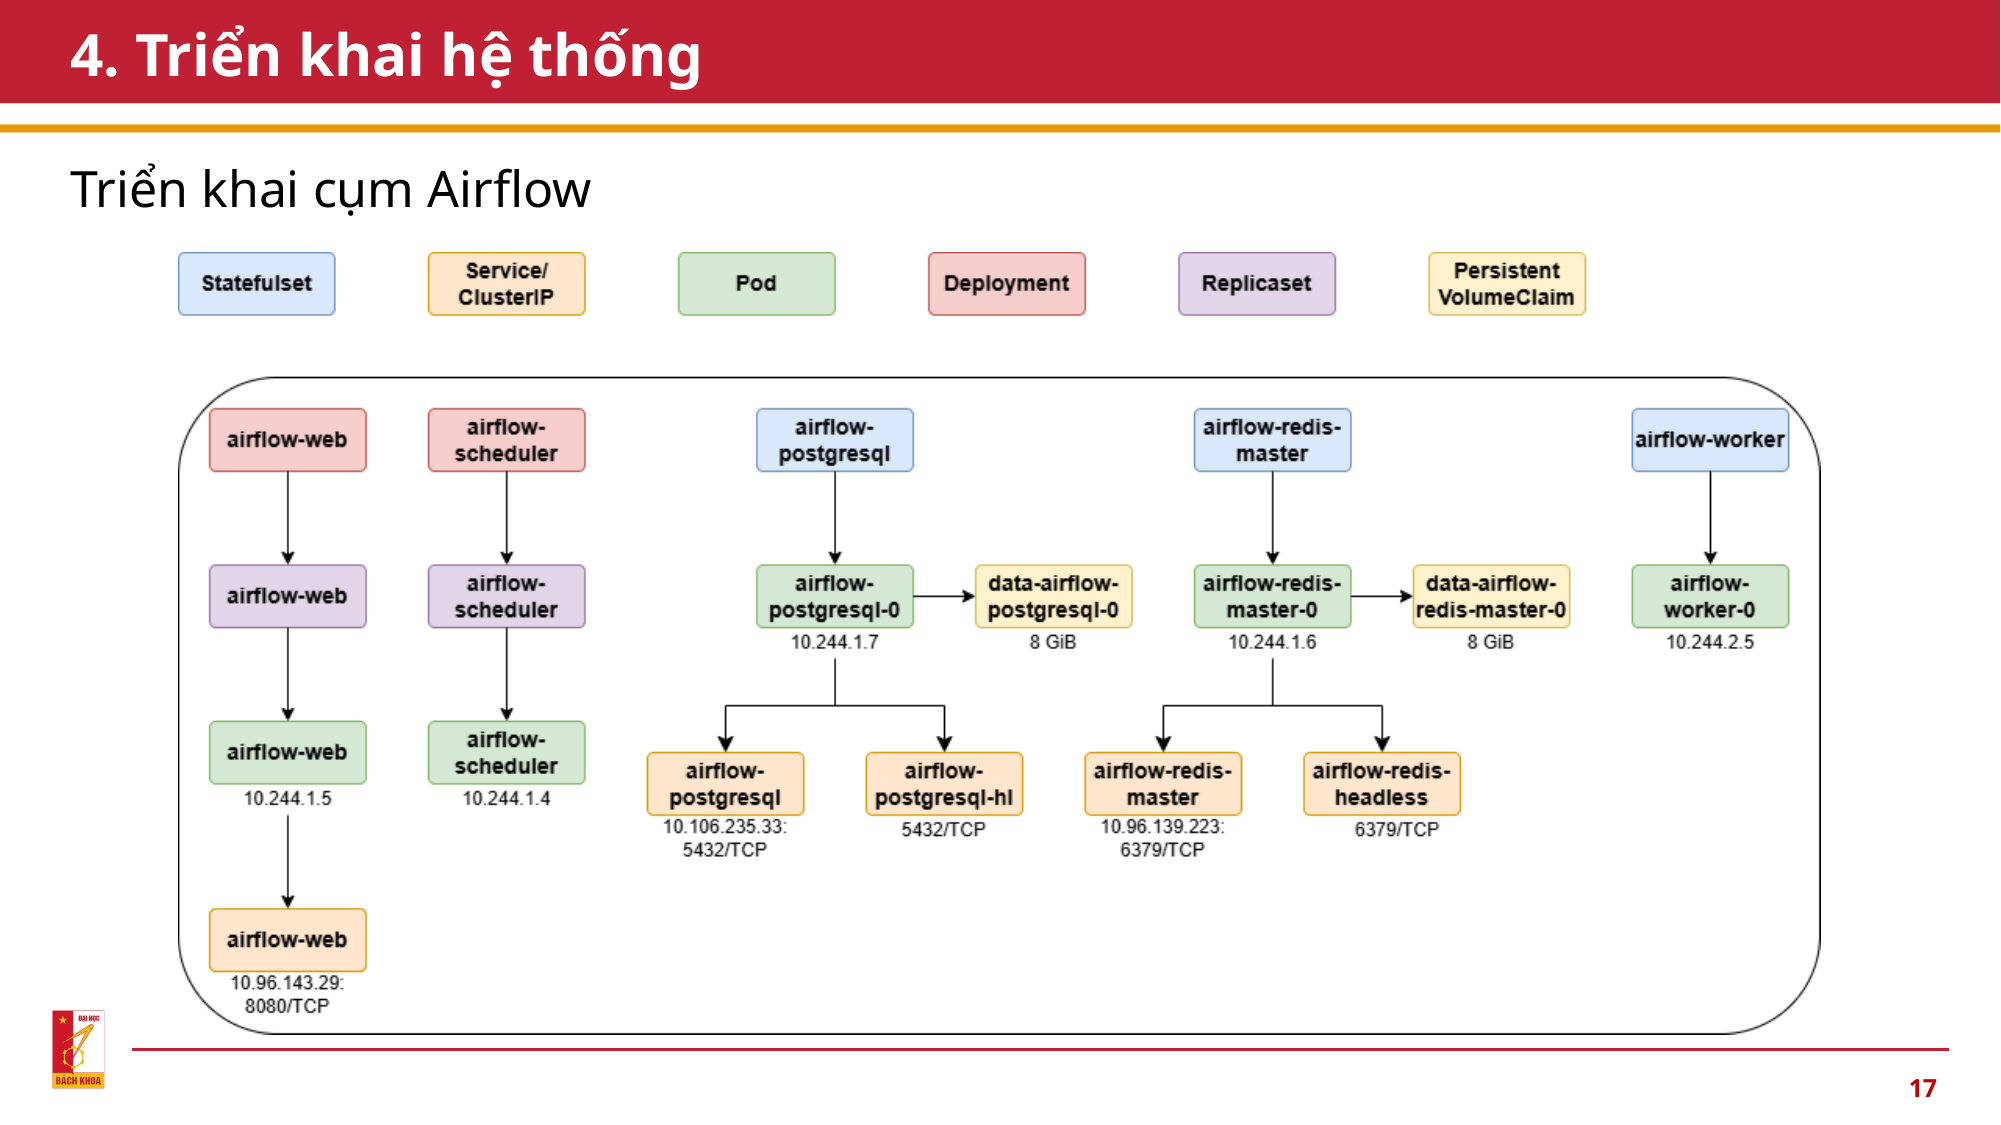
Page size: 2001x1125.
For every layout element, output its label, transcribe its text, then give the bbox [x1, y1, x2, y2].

slide_number 17 [1502, 1065, 1953, 1125]
picture [0, 0, 2001, 1125]
title 4. Triển khai hệ thống [55, 18, 1945, 90]
list Triển khai cụm Airflow [55, 157, 1945, 968]
